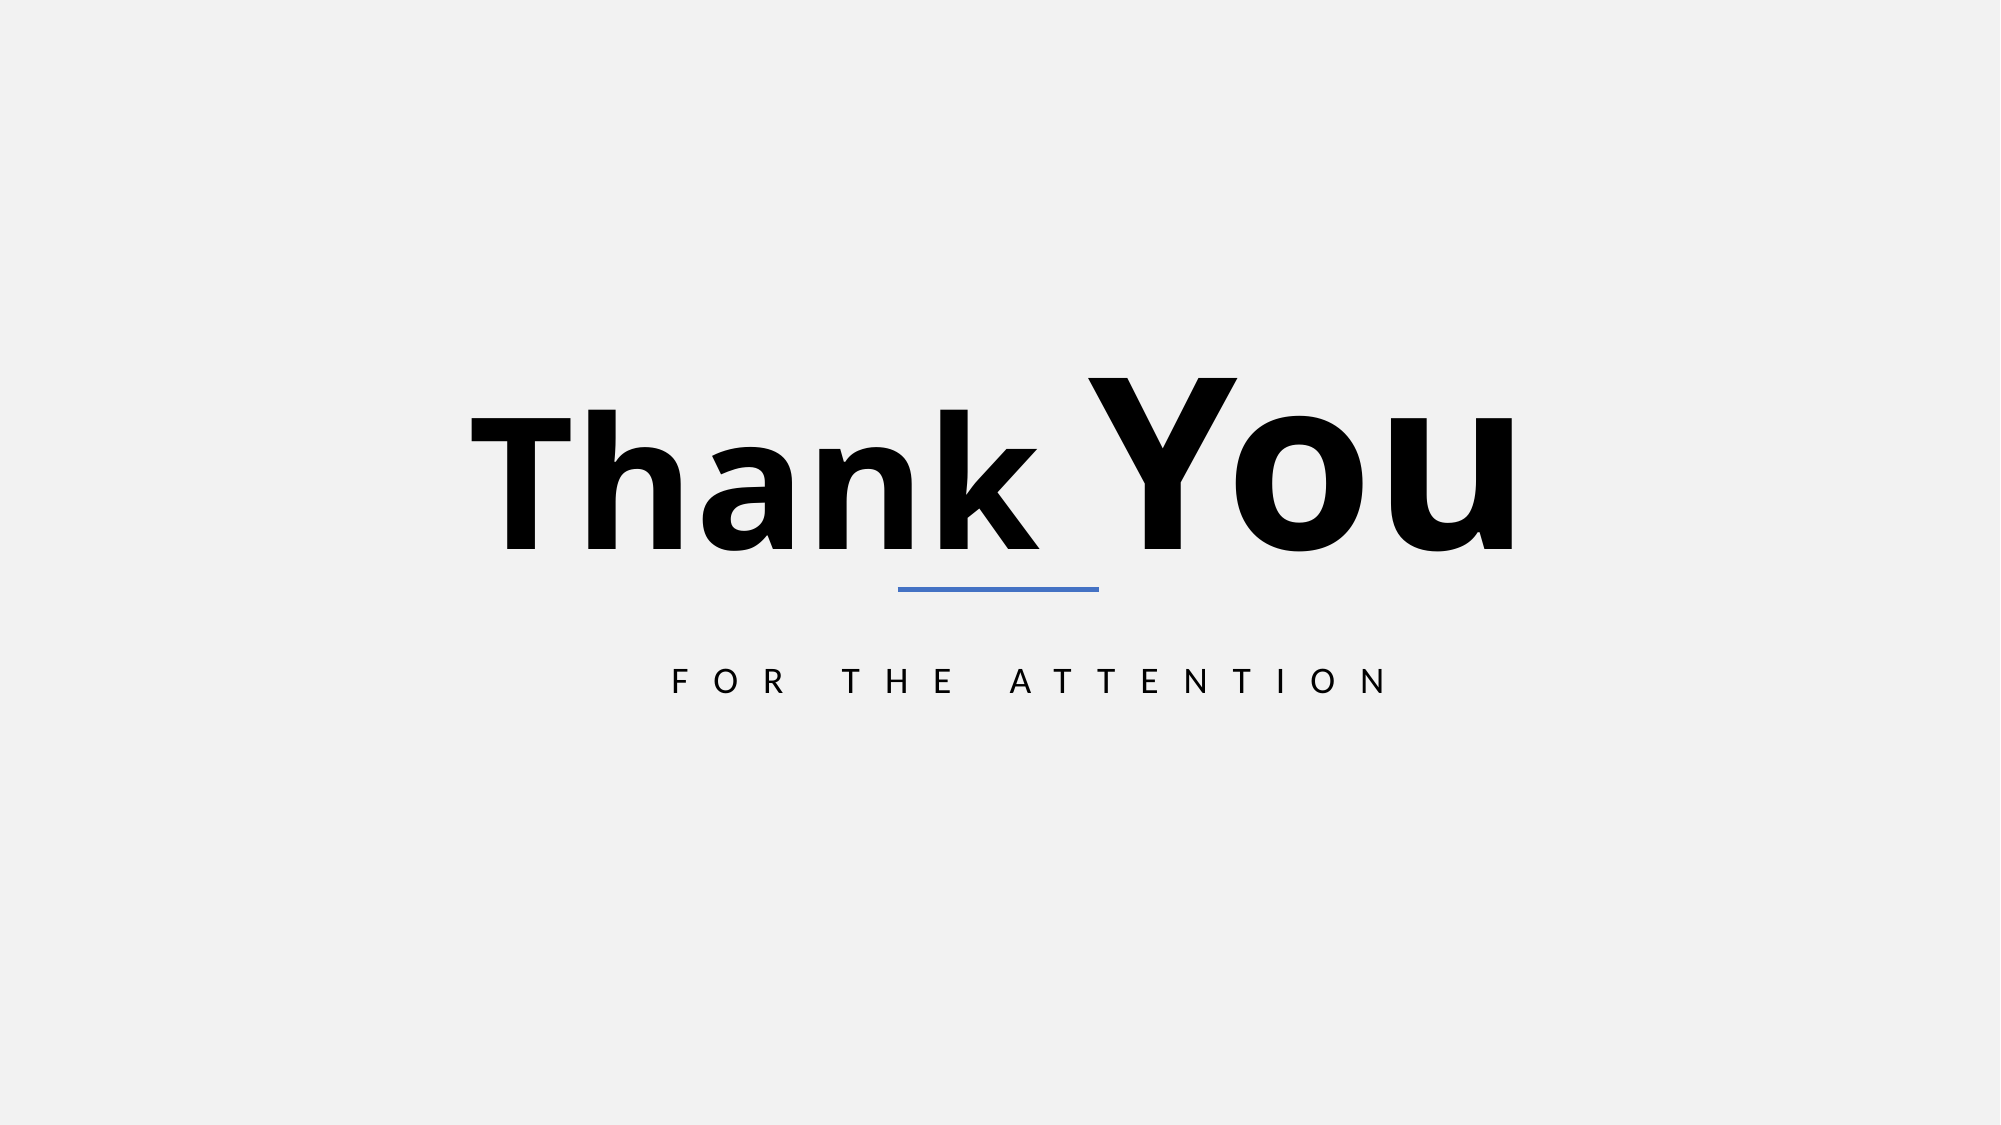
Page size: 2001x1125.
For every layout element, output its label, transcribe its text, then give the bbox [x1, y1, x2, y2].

text_box FOR THE ATTENTION [0, 626, 2000, 709]
text_box Thank You [454, 302, 1546, 605]
